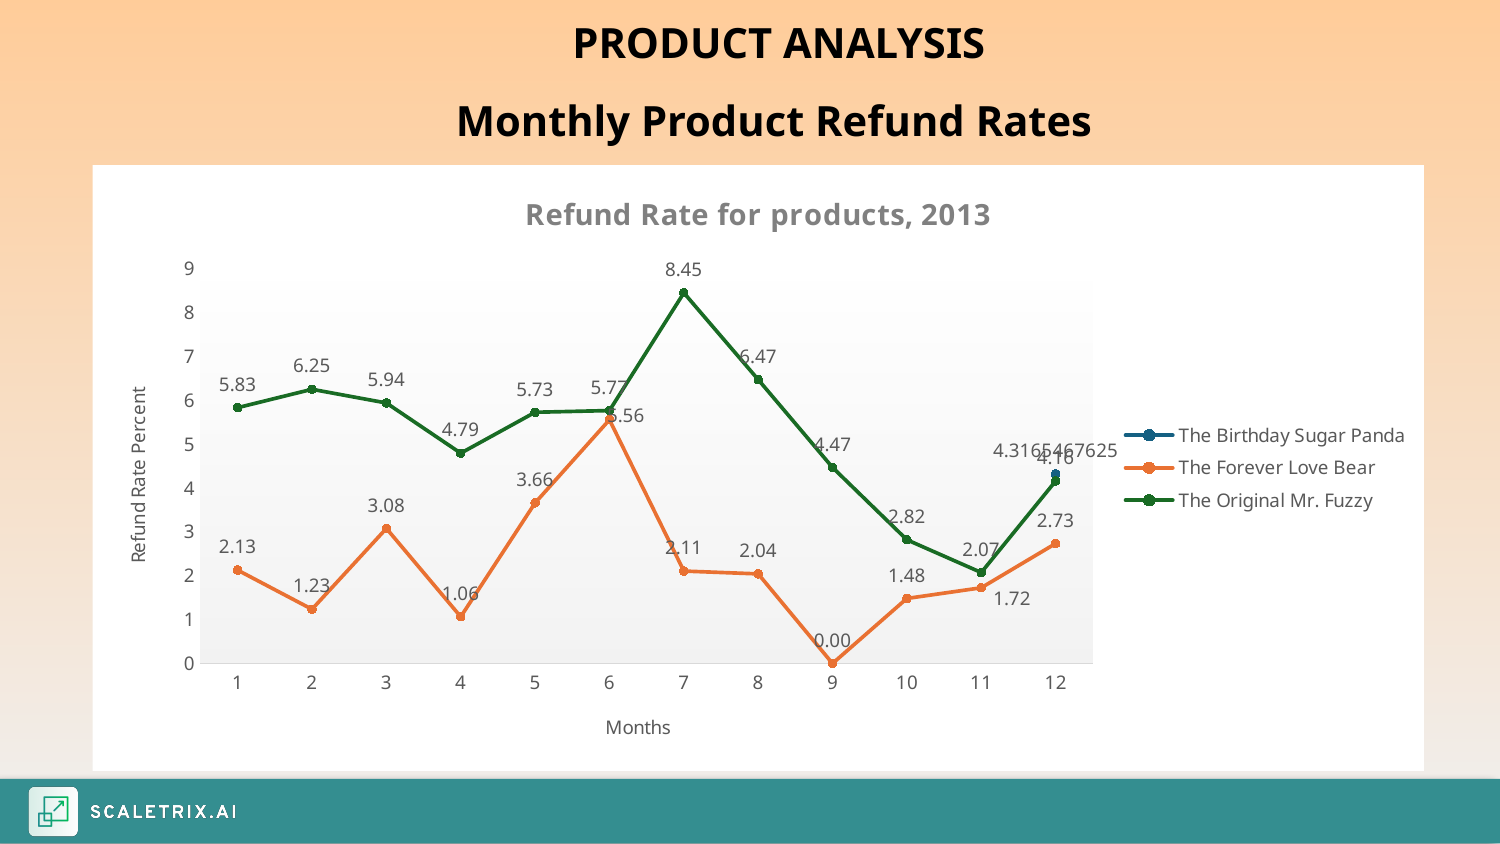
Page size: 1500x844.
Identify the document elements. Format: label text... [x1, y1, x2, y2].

text_box Monthly Product Refund Rates [429, 87, 1120, 152]
chart [92, 164, 1425, 772]
picture [0, 772, 266, 844]
text_box PRODUCT ANALYSIS [429, 9, 1129, 74]
